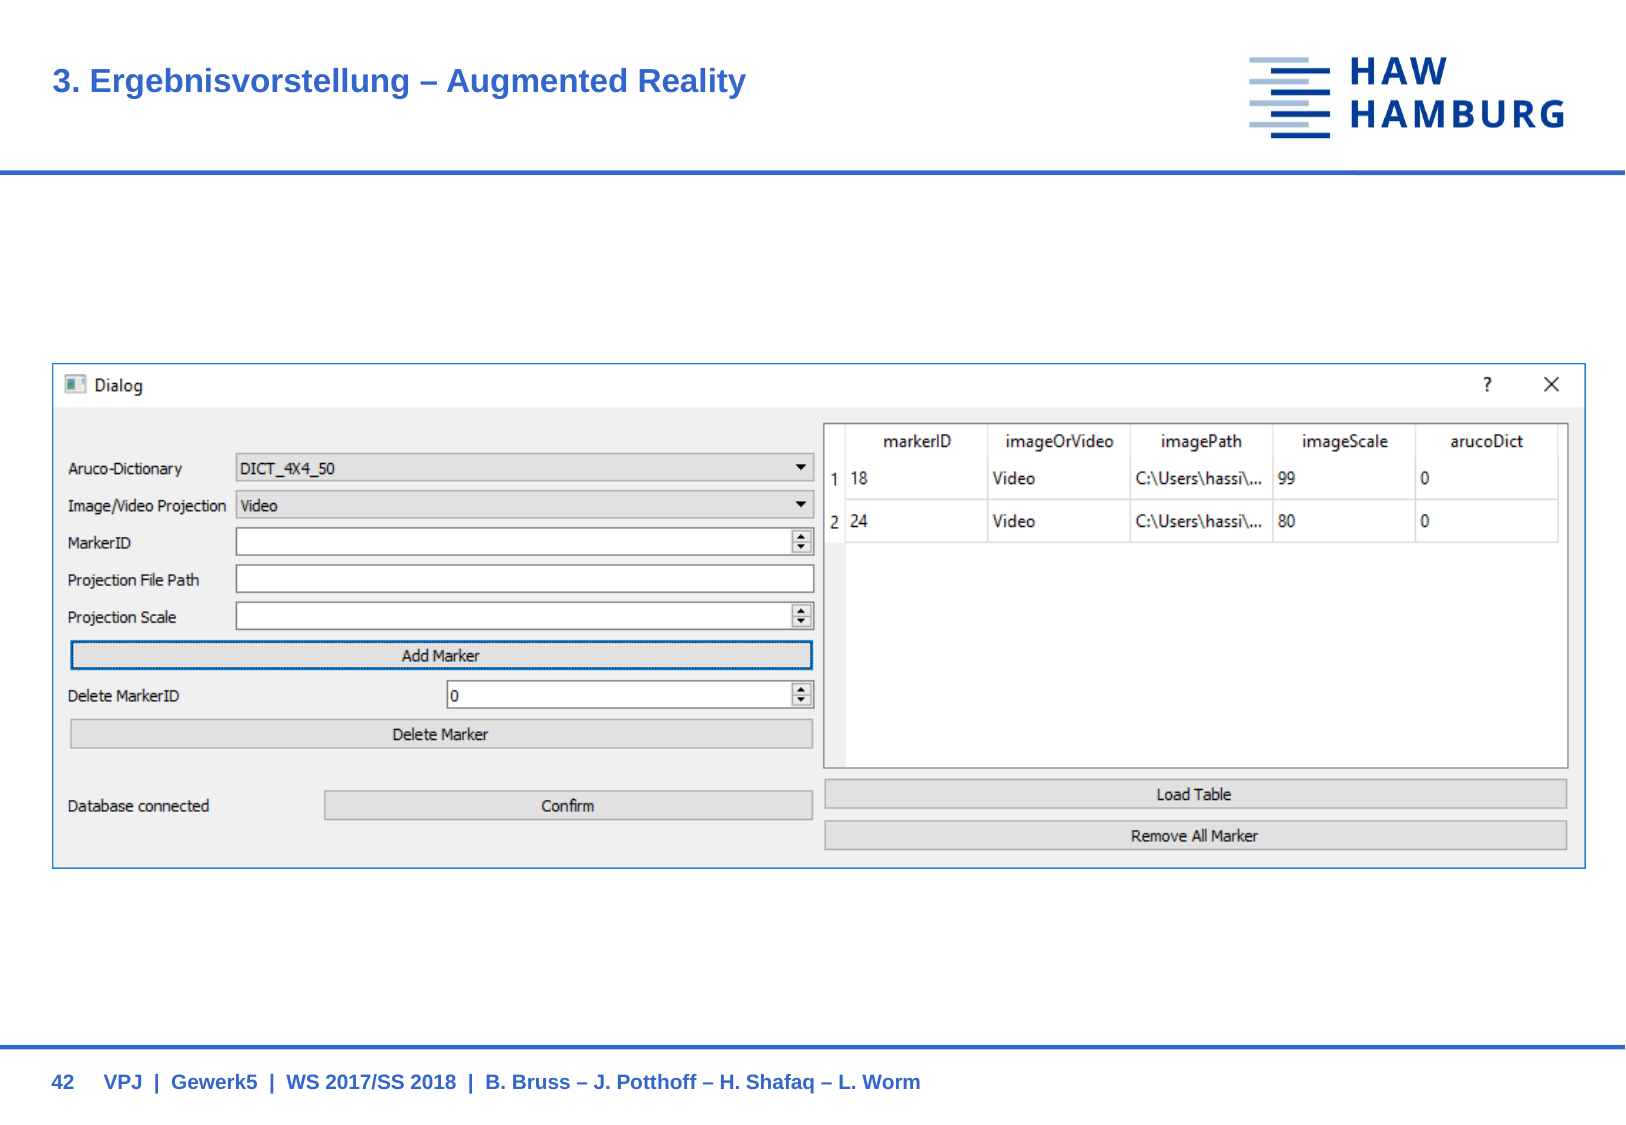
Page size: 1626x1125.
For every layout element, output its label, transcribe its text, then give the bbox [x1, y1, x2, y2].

slide_number 42 [0, 1046, 81, 1094]
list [52, 363, 1586, 869]
picture [1222, 30, 1589, 165]
title 3. Ergebnisvorstellung – Augmented Reality [52, 54, 1095, 173]
footer VPJ | Gewerk5 | WS 2017/SS 2018 | B. Bruss – J. Potthoff – H. Shafaq – L. Worm [103, 1046, 1522, 1094]
